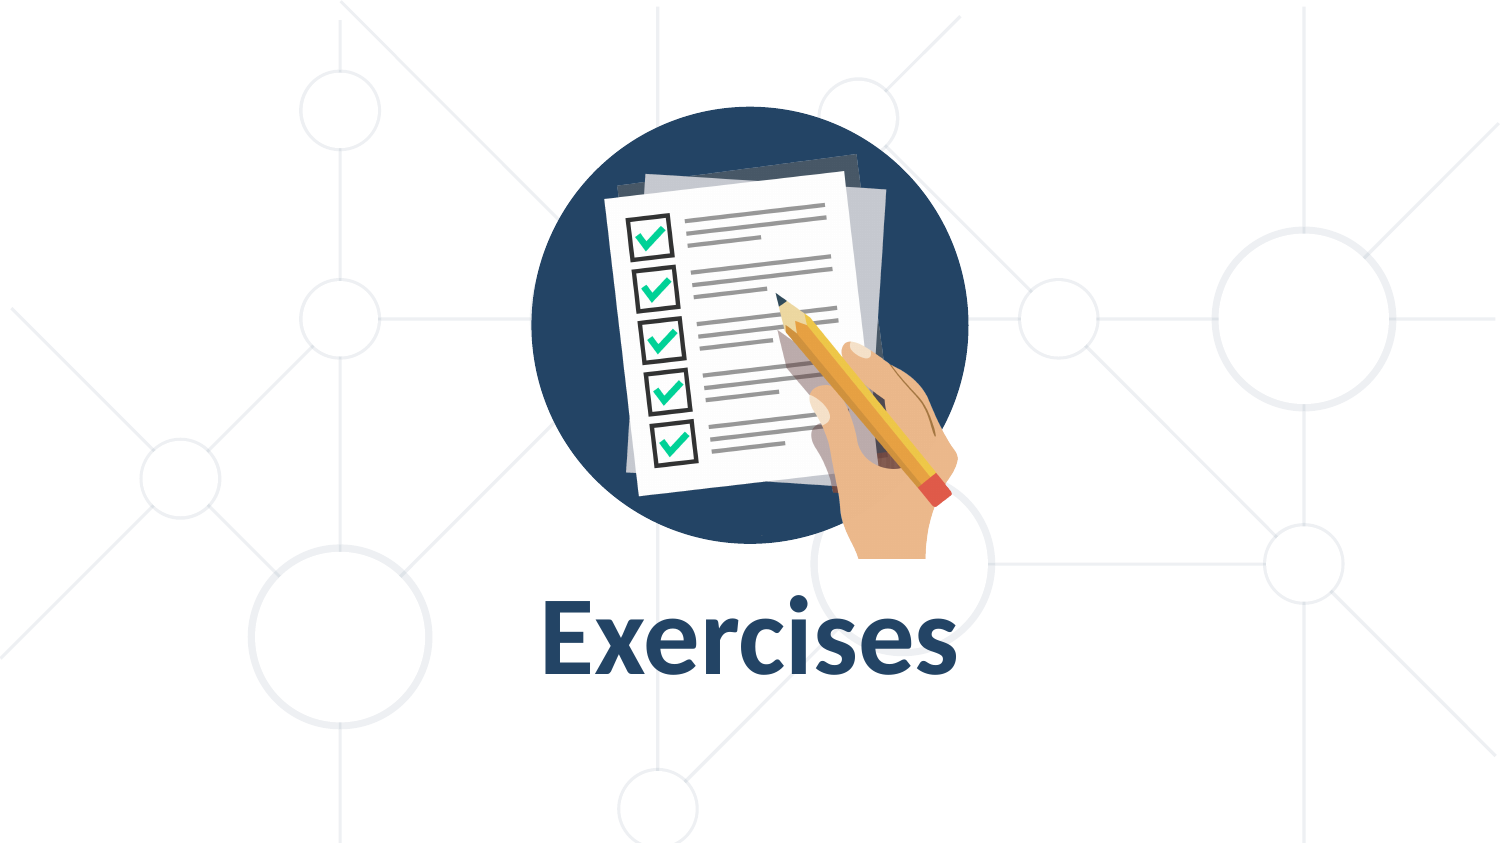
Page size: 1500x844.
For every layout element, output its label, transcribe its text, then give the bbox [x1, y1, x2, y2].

picture [544, 122, 981, 559]
list Exercises [75, 578, 1425, 674]
